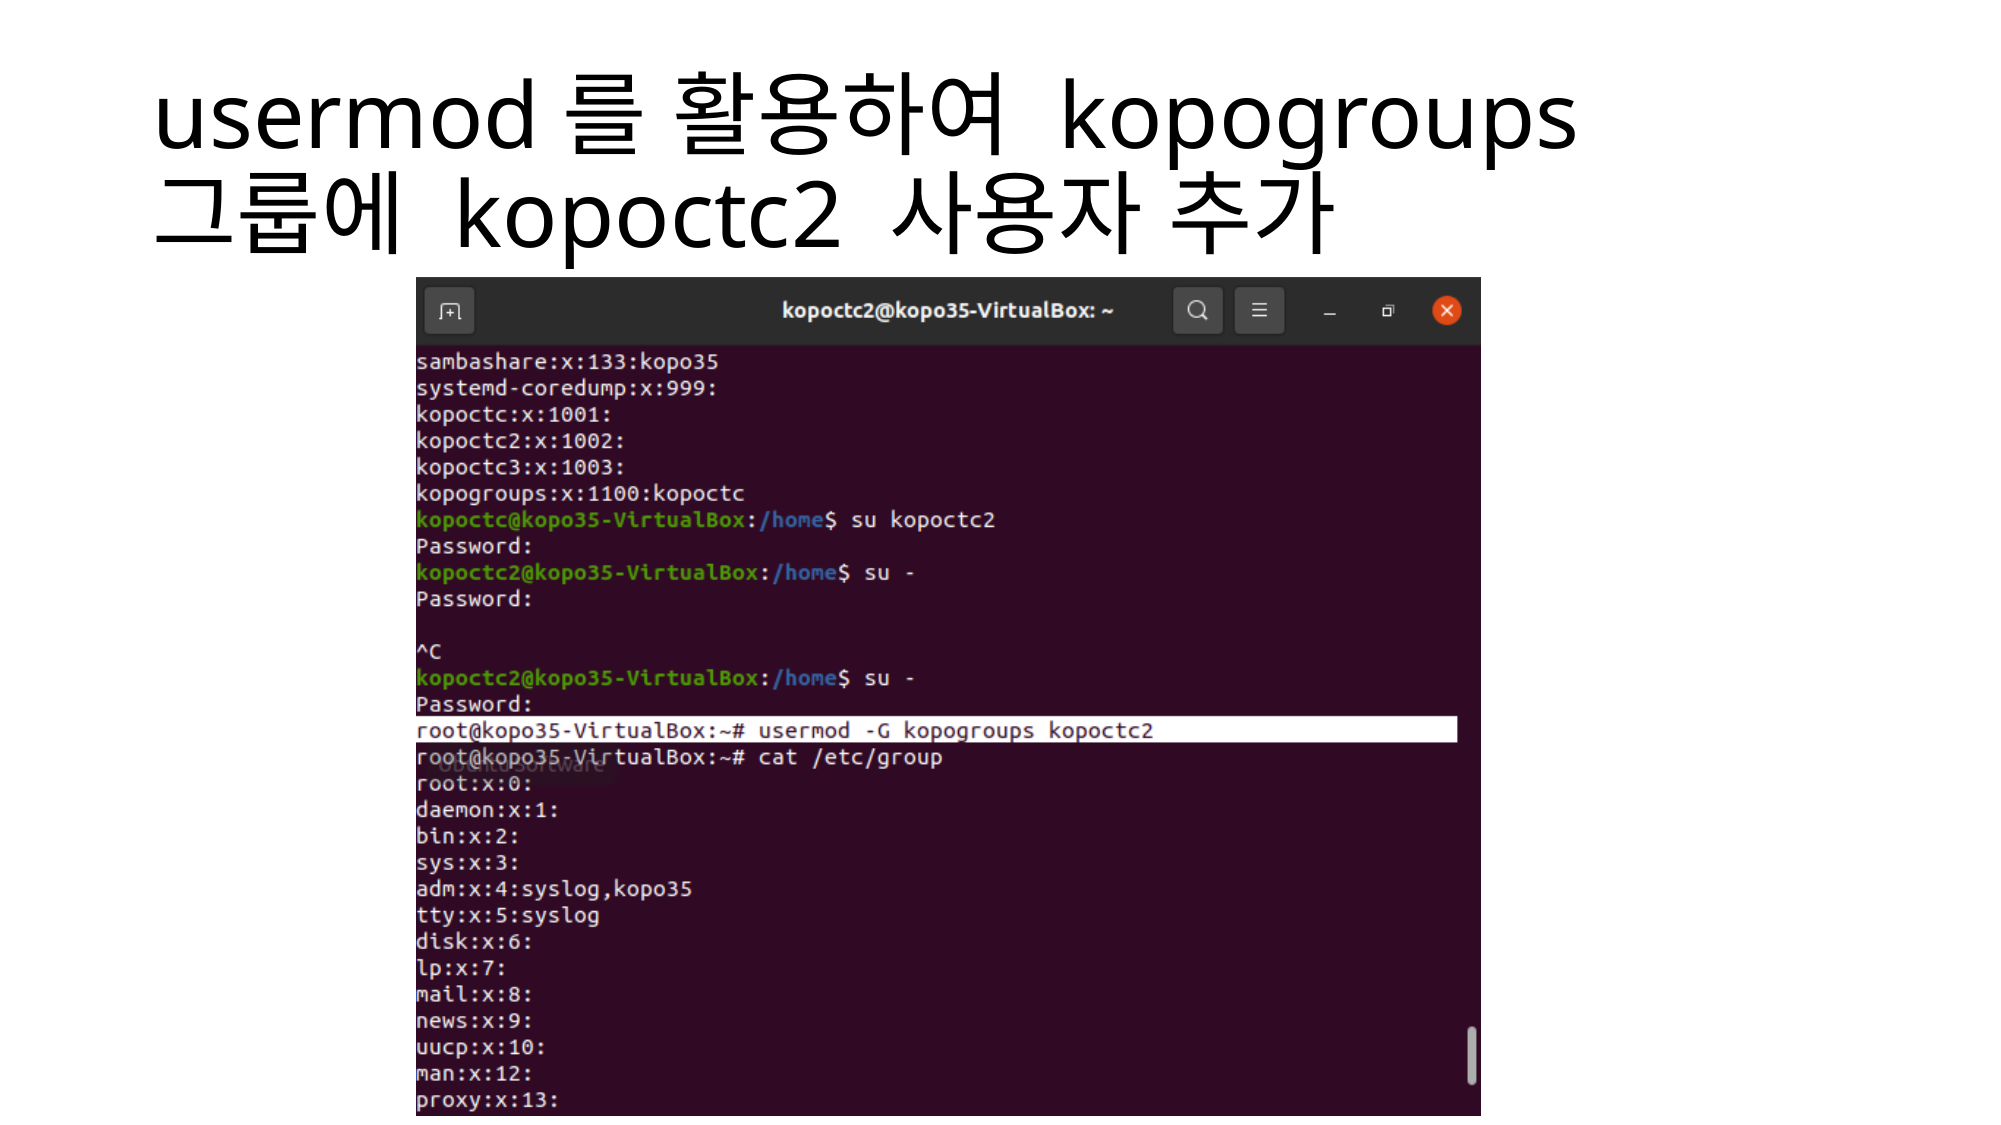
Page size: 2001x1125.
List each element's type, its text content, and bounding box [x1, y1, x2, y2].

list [416, 277, 1481, 1116]
title usermod를 활용하여 kopogroups 그룹에 kopoctc2 사용자 추가 [137, 59, 1863, 278]
